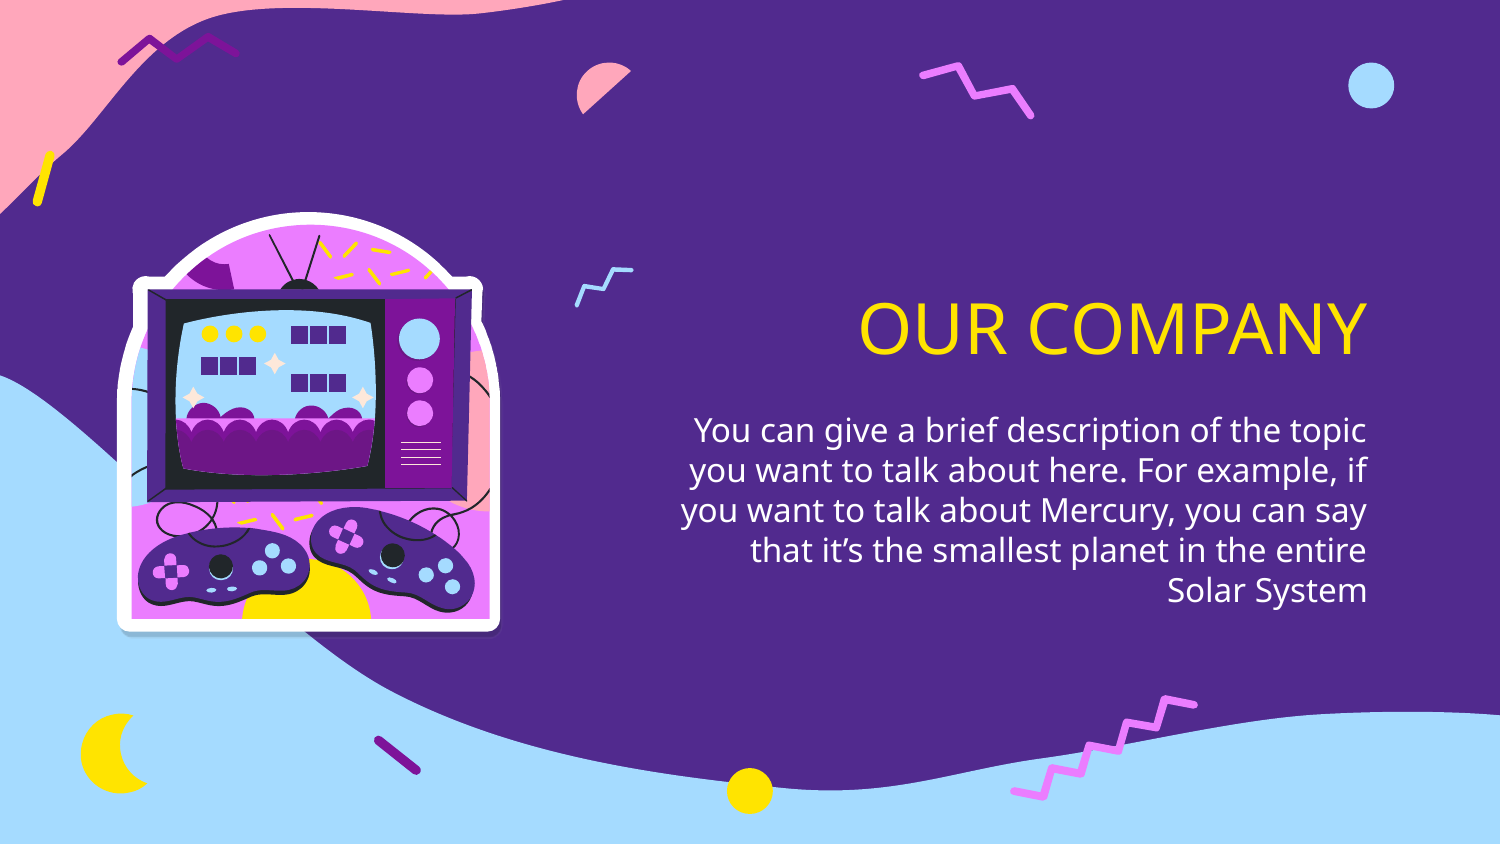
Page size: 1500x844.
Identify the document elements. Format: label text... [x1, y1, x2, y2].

subtitle You can give a brief description of the topic you want to talk about here. For example, if you want to talk about Mercury, you can say that it’s the smallest planet in the entire Solar System [651, 413, 1384, 605]
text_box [116, 211, 501, 632]
title OUR COMPANY [651, 239, 1384, 413]
text_box [574, 267, 634, 308]
